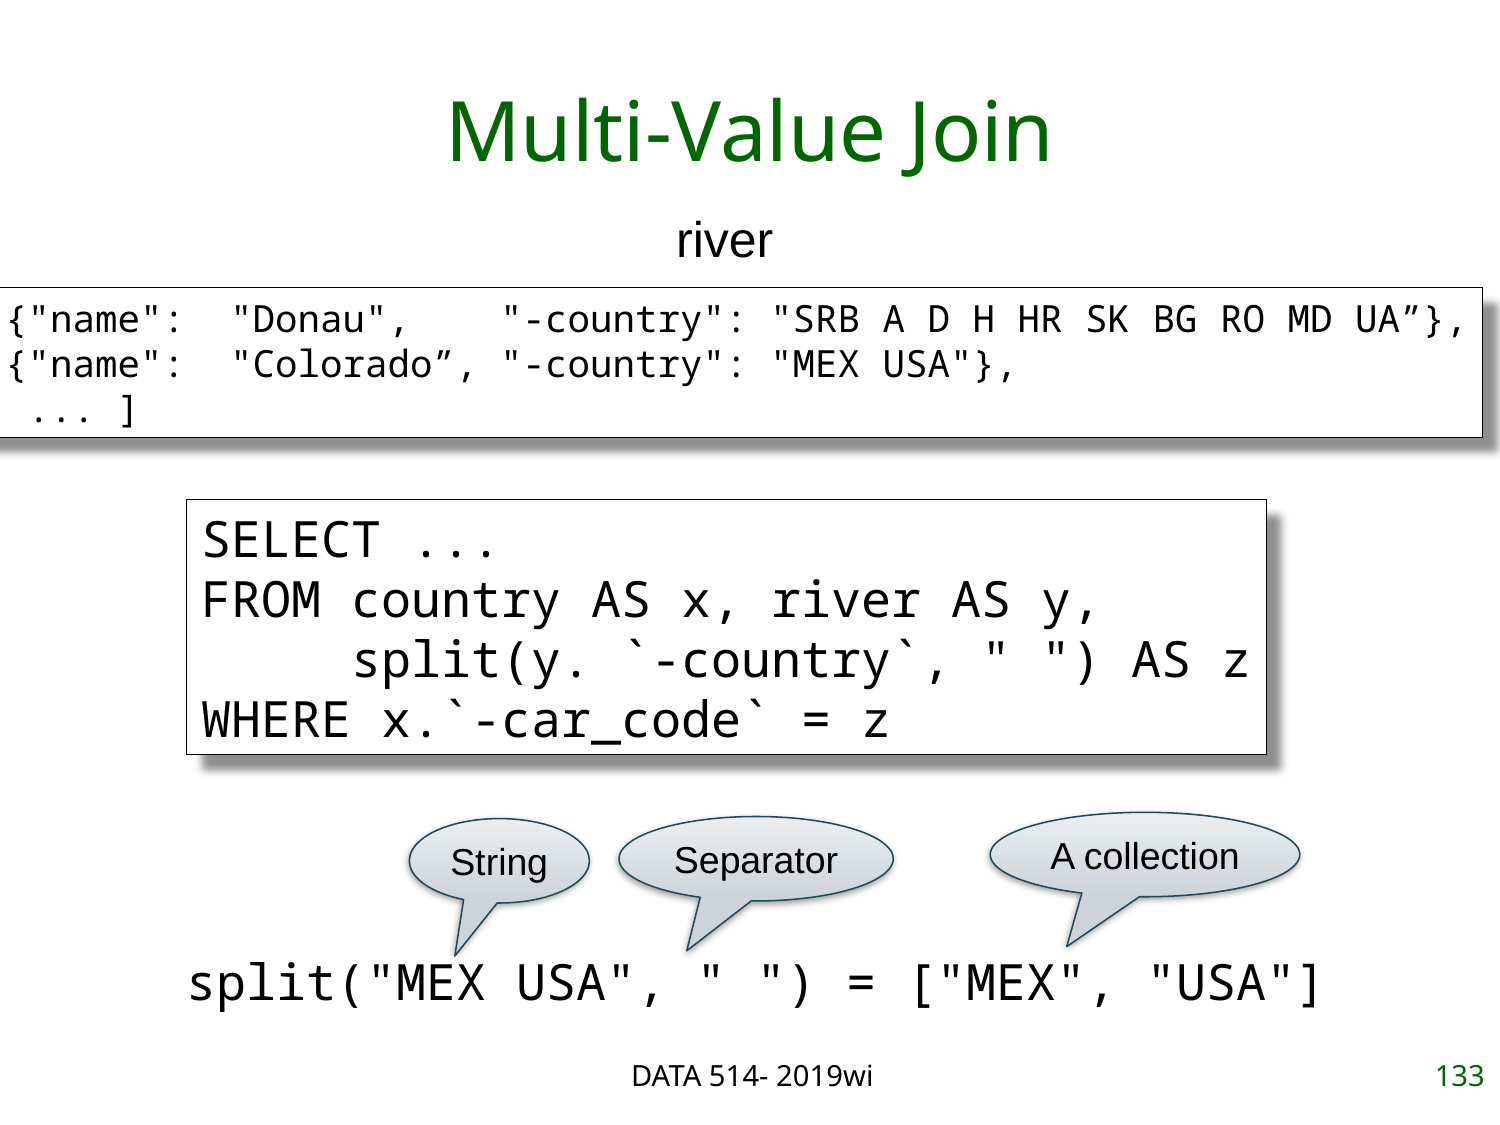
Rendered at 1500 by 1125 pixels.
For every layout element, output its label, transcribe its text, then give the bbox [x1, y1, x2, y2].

slide_number 133 [1412, 1049, 1500, 1125]
text_box river [661, 199, 789, 275]
text_box SELECT ... FROM country AS x, river AS y, split(y. `-country`, " ") AS z WHERE x.`-car_code` = z [186, 499, 1267, 755]
footer DATA 514- 2019wi [462, 1049, 1051, 1125]
text_box [{"name": "Donau", "-country": "SRB A D H HR SK BG RO MD UA”}, {"name": "Colorado”, "-country": "MEX USA"}, ... ] [0, 287, 1483, 438]
text_box Separator [618, 815, 895, 952]
text_box split("MEX USA", " ") = ["MEX", "USA"] [171, 943, 1341, 1018]
text_box A collection [989, 811, 1301, 948]
text_box String [408, 817, 591, 957]
title Multi-Value Join [112, 33, 1388, 222]
